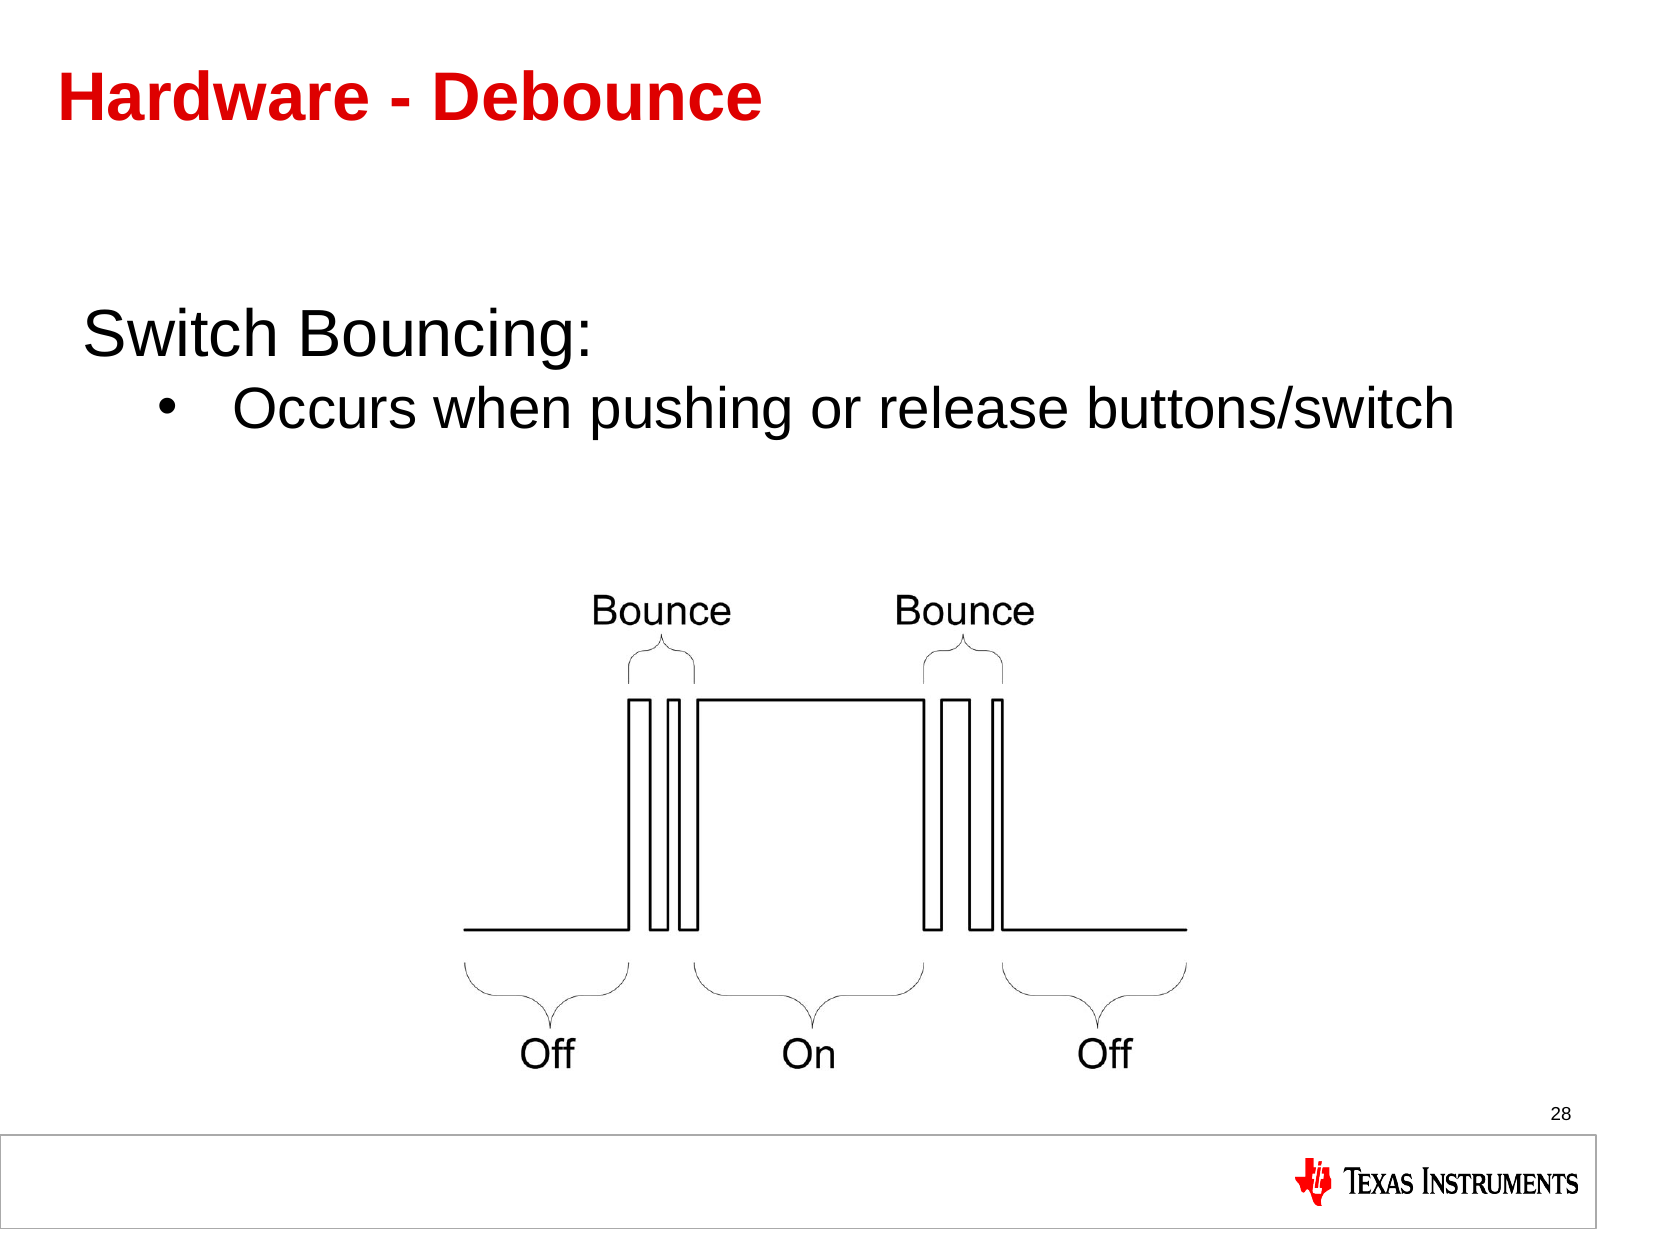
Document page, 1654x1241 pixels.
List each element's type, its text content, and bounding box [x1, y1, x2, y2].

slide_number 28 [1200, 1093, 1588, 1132]
picture [1295, 1158, 1578, 1206]
picture [449, 566, 1201, 1096]
title Hardware - Debounce [41, 25, 1572, 174]
text_box Switch Bouncing: Occurs when pushing or release buttons/switch [82, 290, 1571, 1010]
